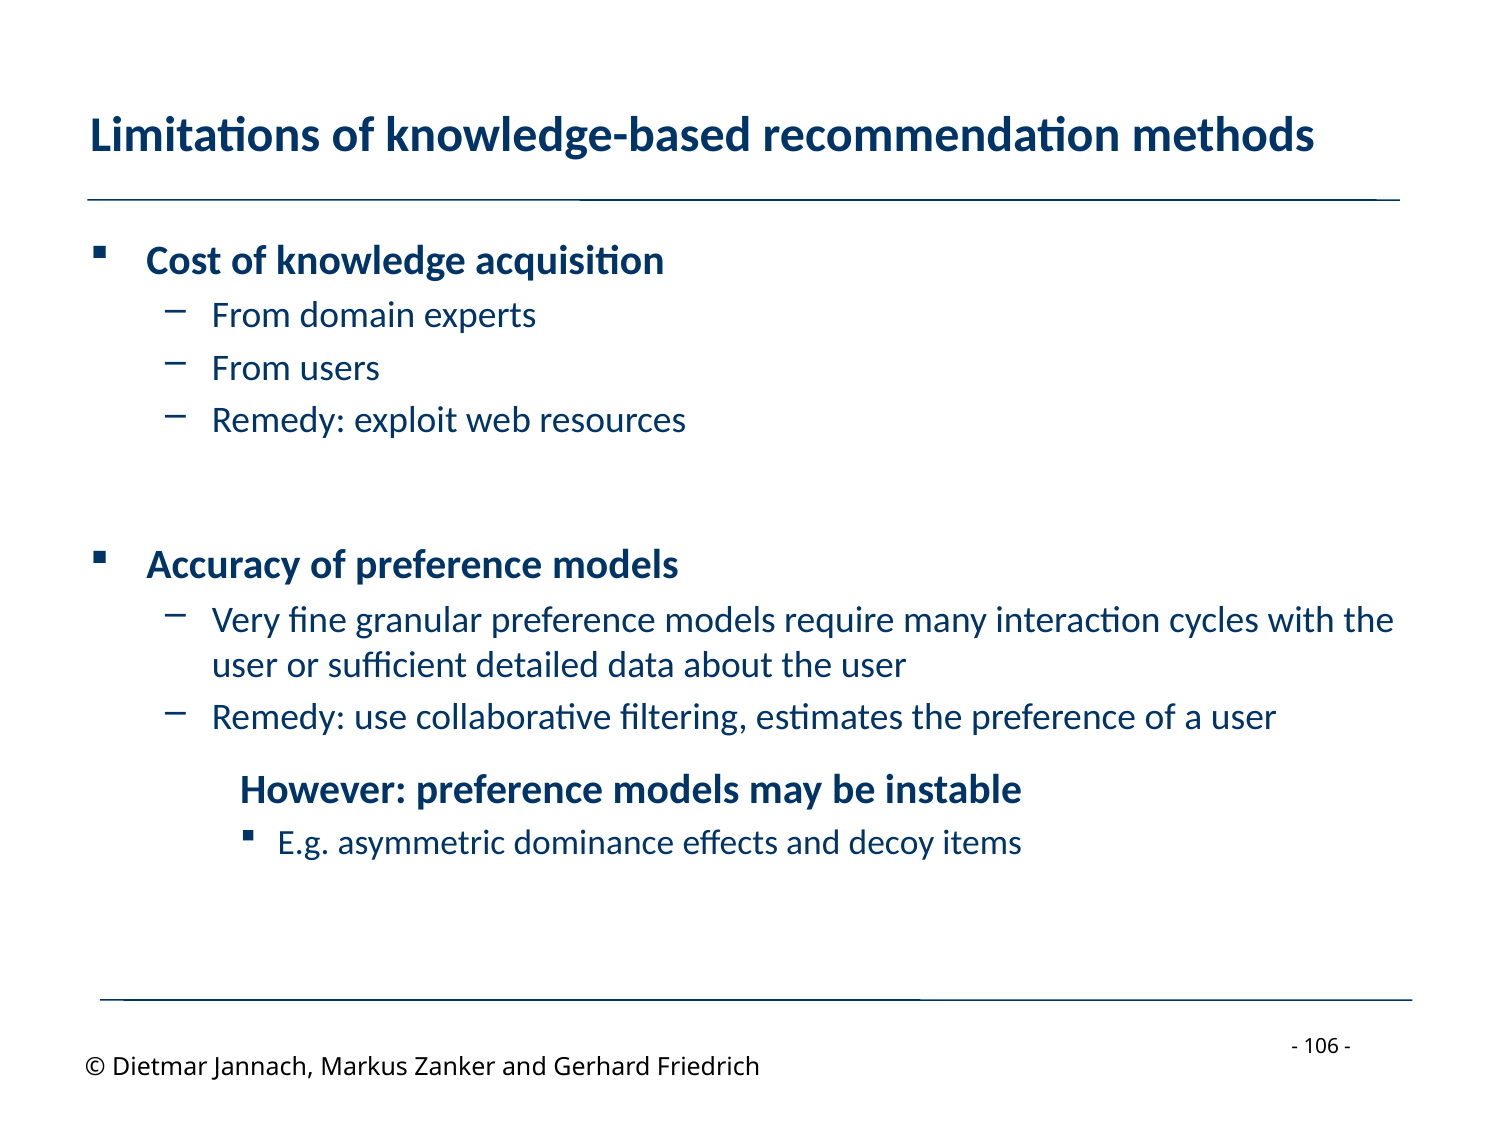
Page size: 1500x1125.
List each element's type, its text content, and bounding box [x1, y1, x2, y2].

title Limitations of knowledge-based recommendation methods [74, 37, 1426, 224]
list Cost of knowledge acquisition From domain experts From users Remedy: exploit web resources Accuracy of preference models Very fine granular preference models require many interaction cycles with the user or sufficient detailed data about the user Remedy: use collaborative filtering, estimates the preference of a user However: preference models may be instable E.g. asymmetric dominance effects and decoy items [74, 224, 1426, 968]
